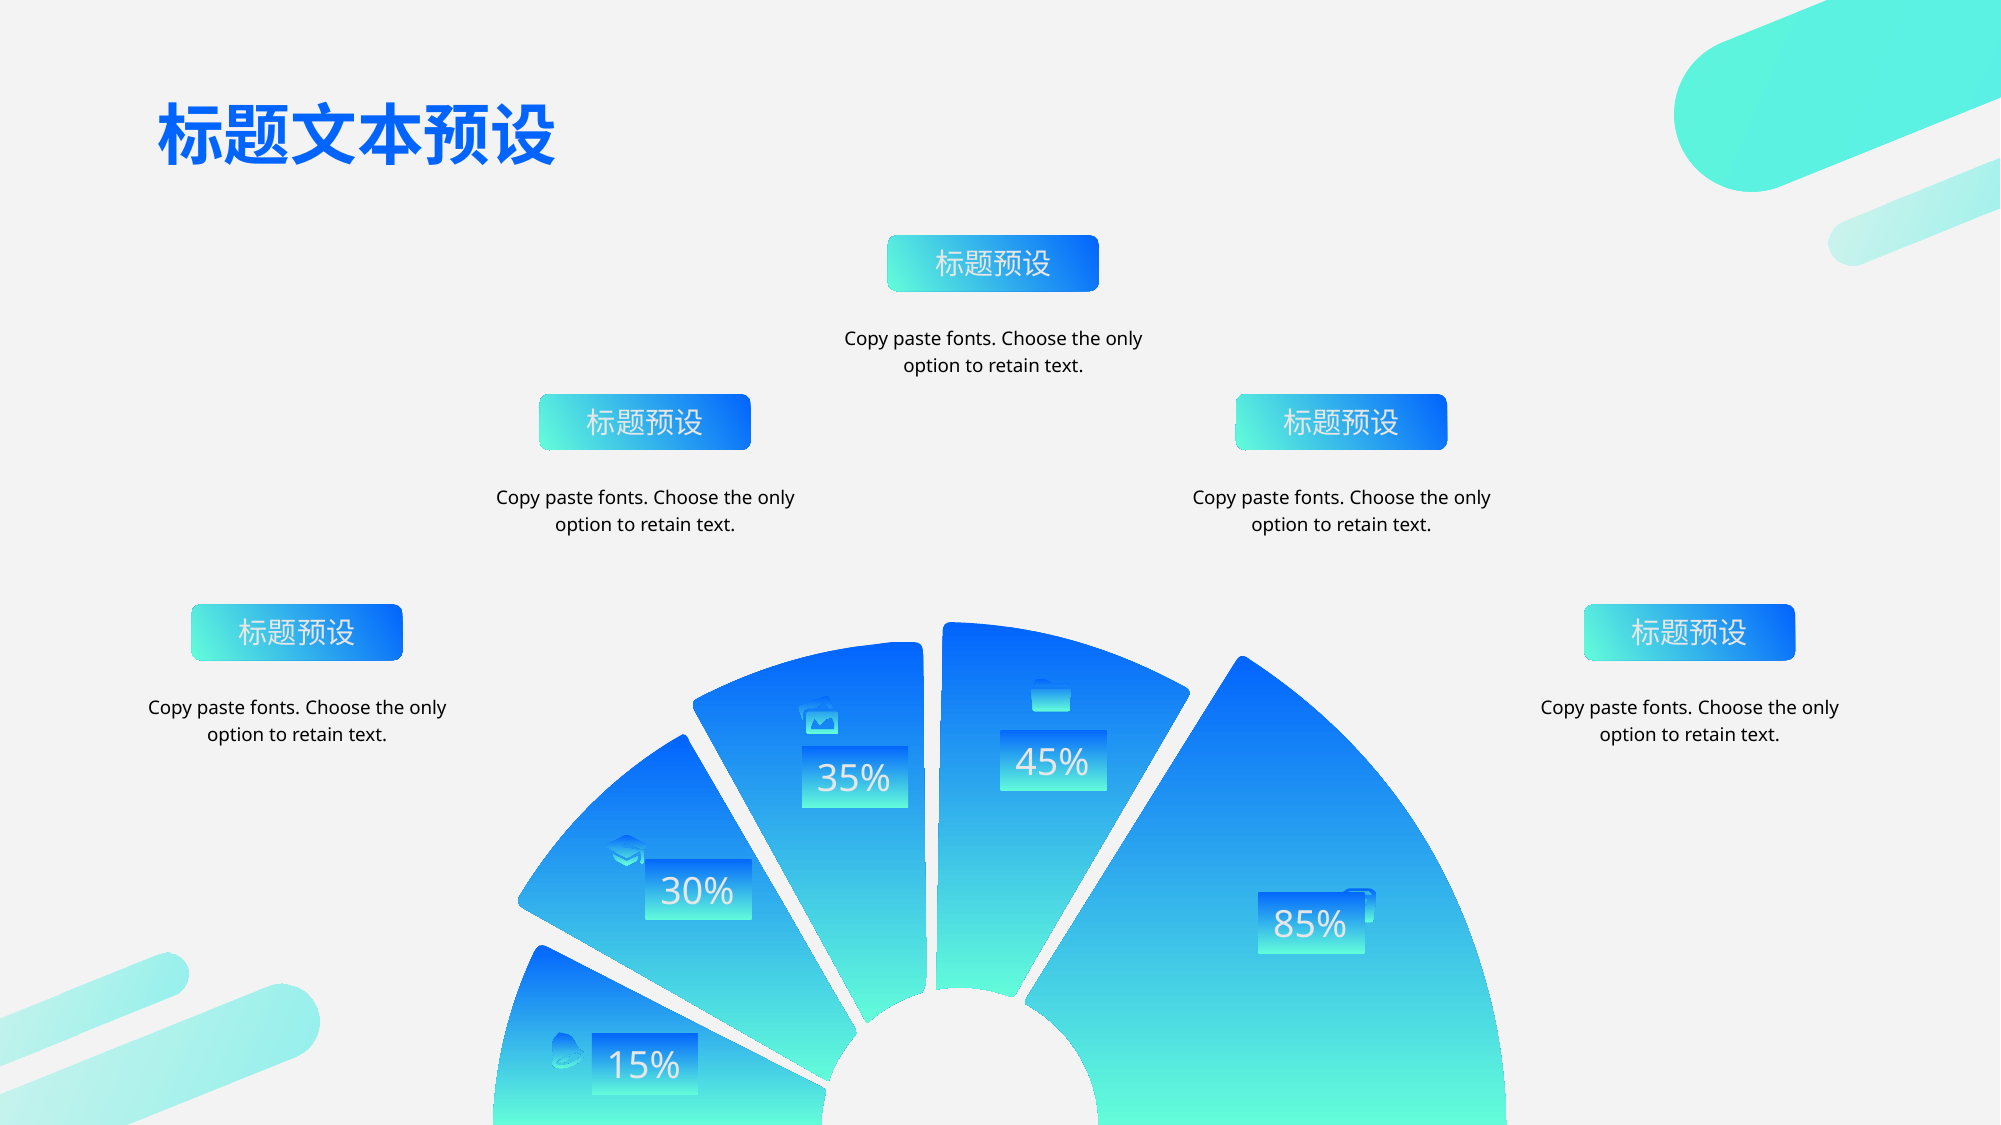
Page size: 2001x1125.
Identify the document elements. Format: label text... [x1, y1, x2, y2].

text_box [0, 982, 321, 1125]
text_box [1673, 0, 2000, 193]
text_box [1828, 156, 2000, 264]
text_box [0, 951, 190, 1067]
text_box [493, 766, 1507, 1125]
text_box 标题文本预设 [142, 85, 784, 181]
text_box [124, 235, 1863, 766]
